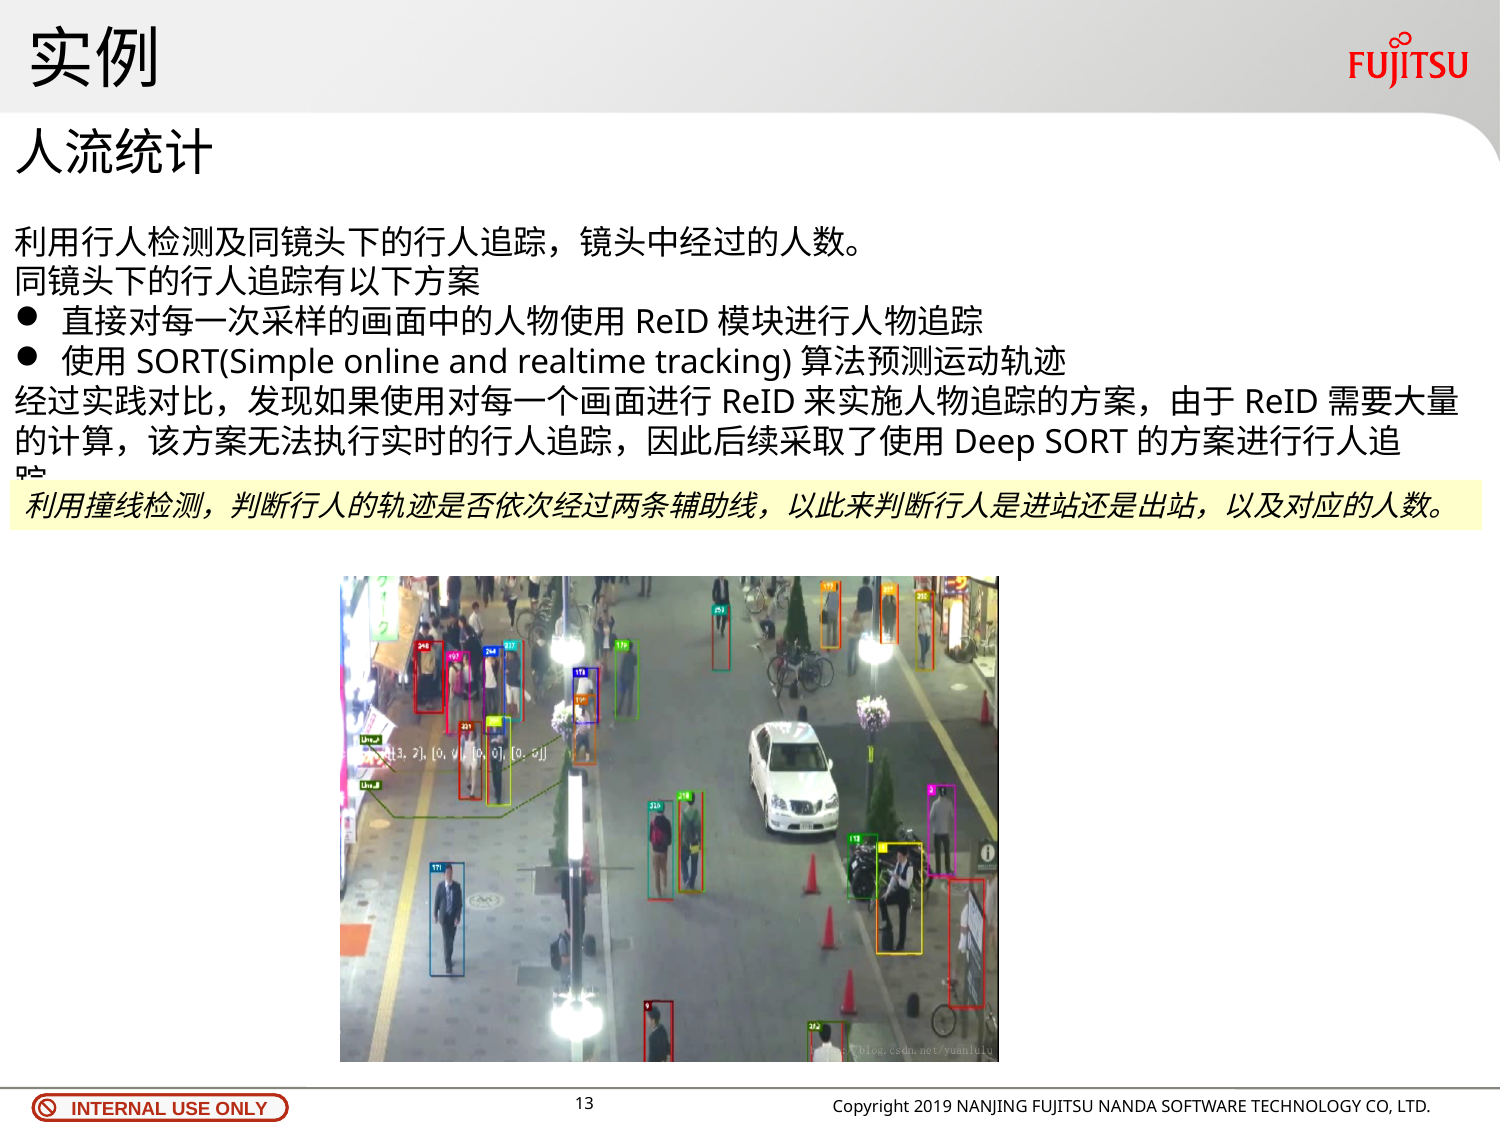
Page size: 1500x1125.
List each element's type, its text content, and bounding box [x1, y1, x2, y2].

footer Copyright 2019 NANJING FUJITSU NANDA SOFTWARE TECHNOLOGY CO, LTD. [832, 1073, 1468, 1116]
text_box 人流统计 利用行人检测及同镜头下的行人追踪，镜头中经过的人数。 同镜头下的行人追踪有以下方案 直接对每一次采样的画面中的人物使用ReID模块进行人物追踪 使用SORT(Simple online and realtime tracking)算法预测运动轨迹 经过实践对比，发现如果使用对每一个画面进行ReID来实施人物追踪的方案，由于ReID需要大量的计算，该方案无法执行实时的行人追踪，因此后续采取了使用Deep SORT的方案进行行人追踪。 [0, 113, 1483, 548]
text_box 利用撞线检测，判断行人的轨迹是否依次经过两条辅助线，以此来判断行人是进站还是出站，以及对应的人数。 [10, 479, 1483, 531]
picture [340, 576, 999, 1062]
title 实例 [27, 0, 1316, 112]
slide_number 13 [574, 1085, 923, 1116]
picture [0, 0, 1500, 176]
